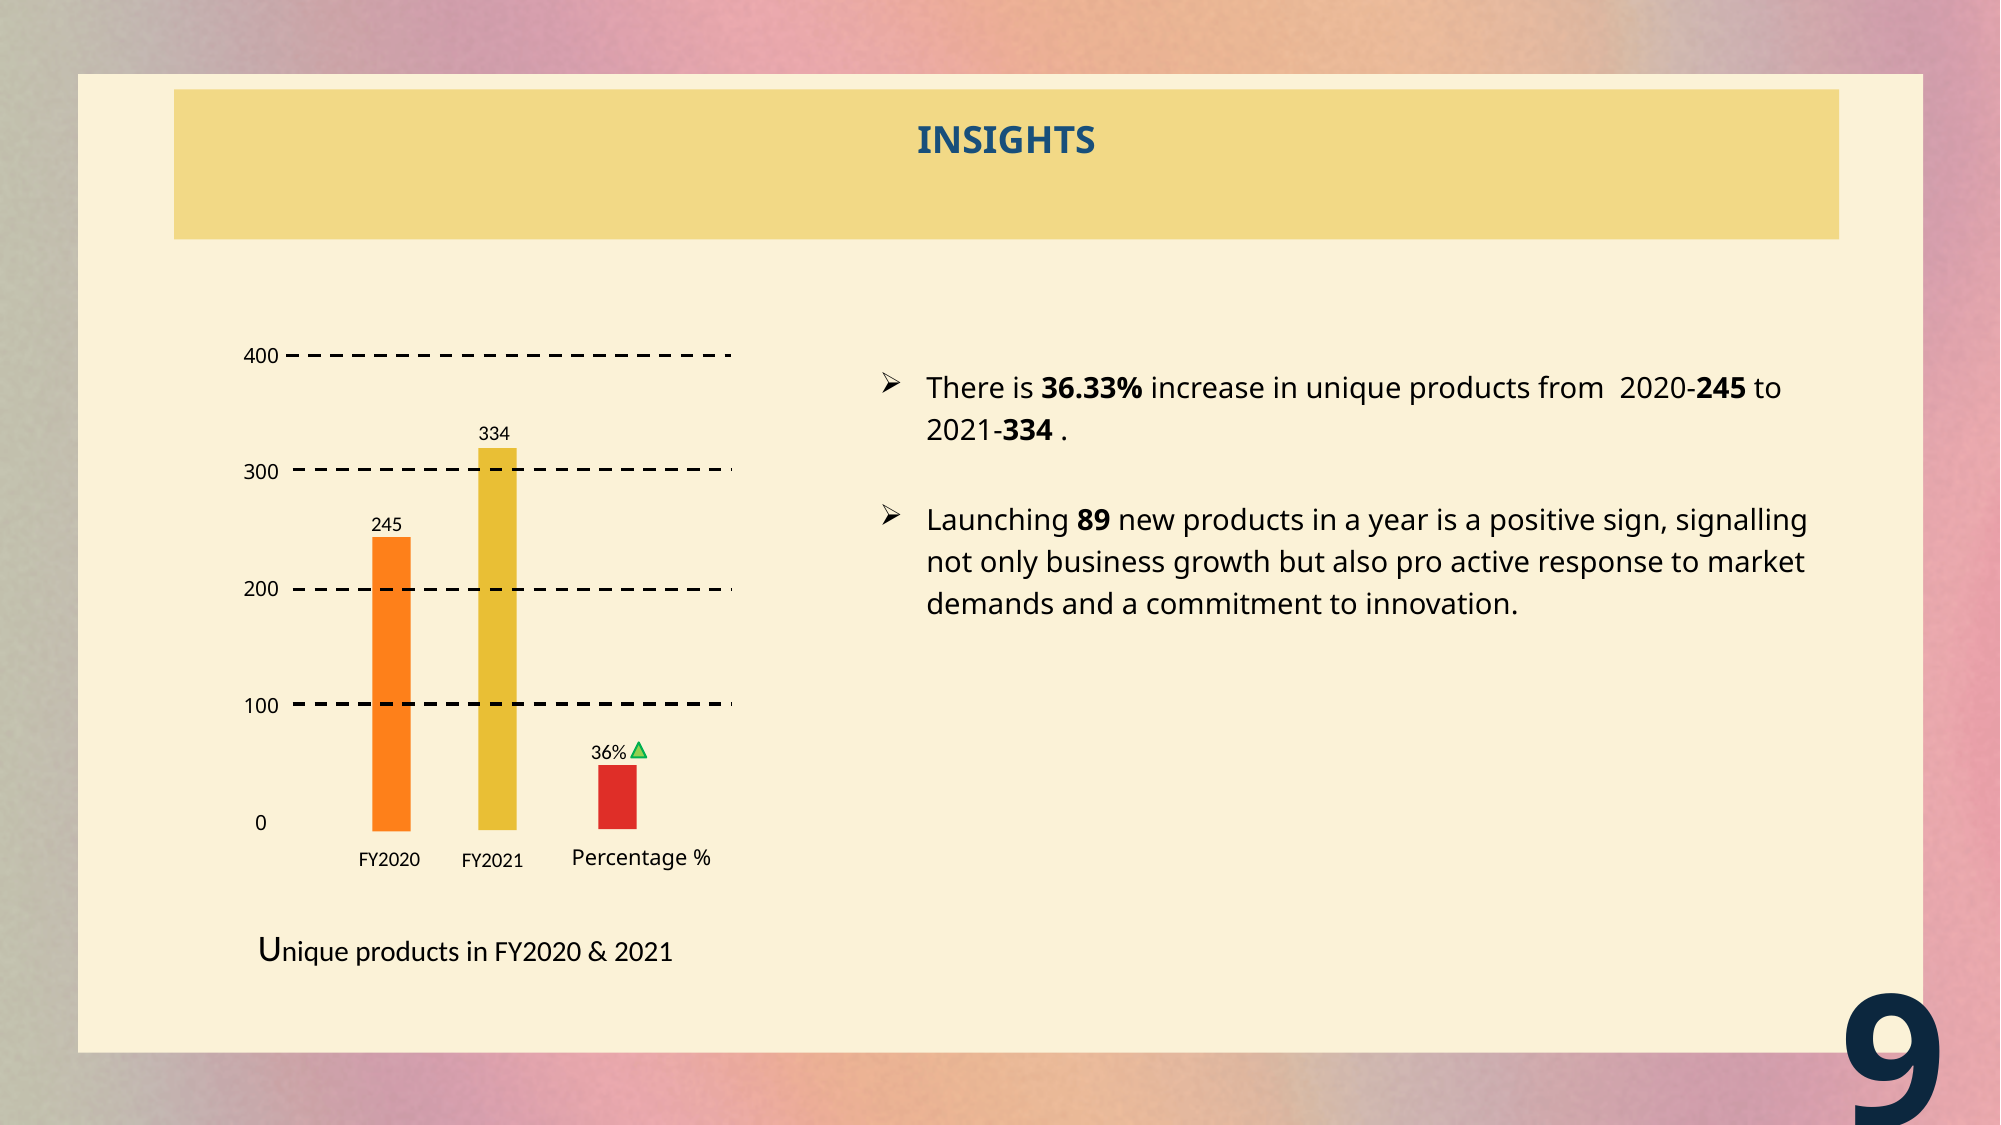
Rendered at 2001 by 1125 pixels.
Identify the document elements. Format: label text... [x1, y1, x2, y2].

text_box Unique products in FY2020 & 2021 [243, 949, 714, 977]
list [173, 298, 964, 949]
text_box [446, 590, 548, 703]
list There is 36.33% increase in unique products from 2020-245 to 2021-334 . Launching 89 new products in a year is a positive sign, signalling not only business growth but also pro active response to market demands and a commitment to innovation. [964, 355, 1826, 949]
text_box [575, 730, 647, 830]
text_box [446, 471, 548, 588]
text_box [343, 502, 445, 588]
title INSIGHTS [174, 89, 1840, 240]
picture [0, 0, 2000, 1125]
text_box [343, 705, 445, 879]
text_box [446, 412, 548, 469]
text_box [343, 590, 445, 703]
slide_number 9 [1659, 943, 1947, 1125]
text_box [446, 705, 548, 881]
